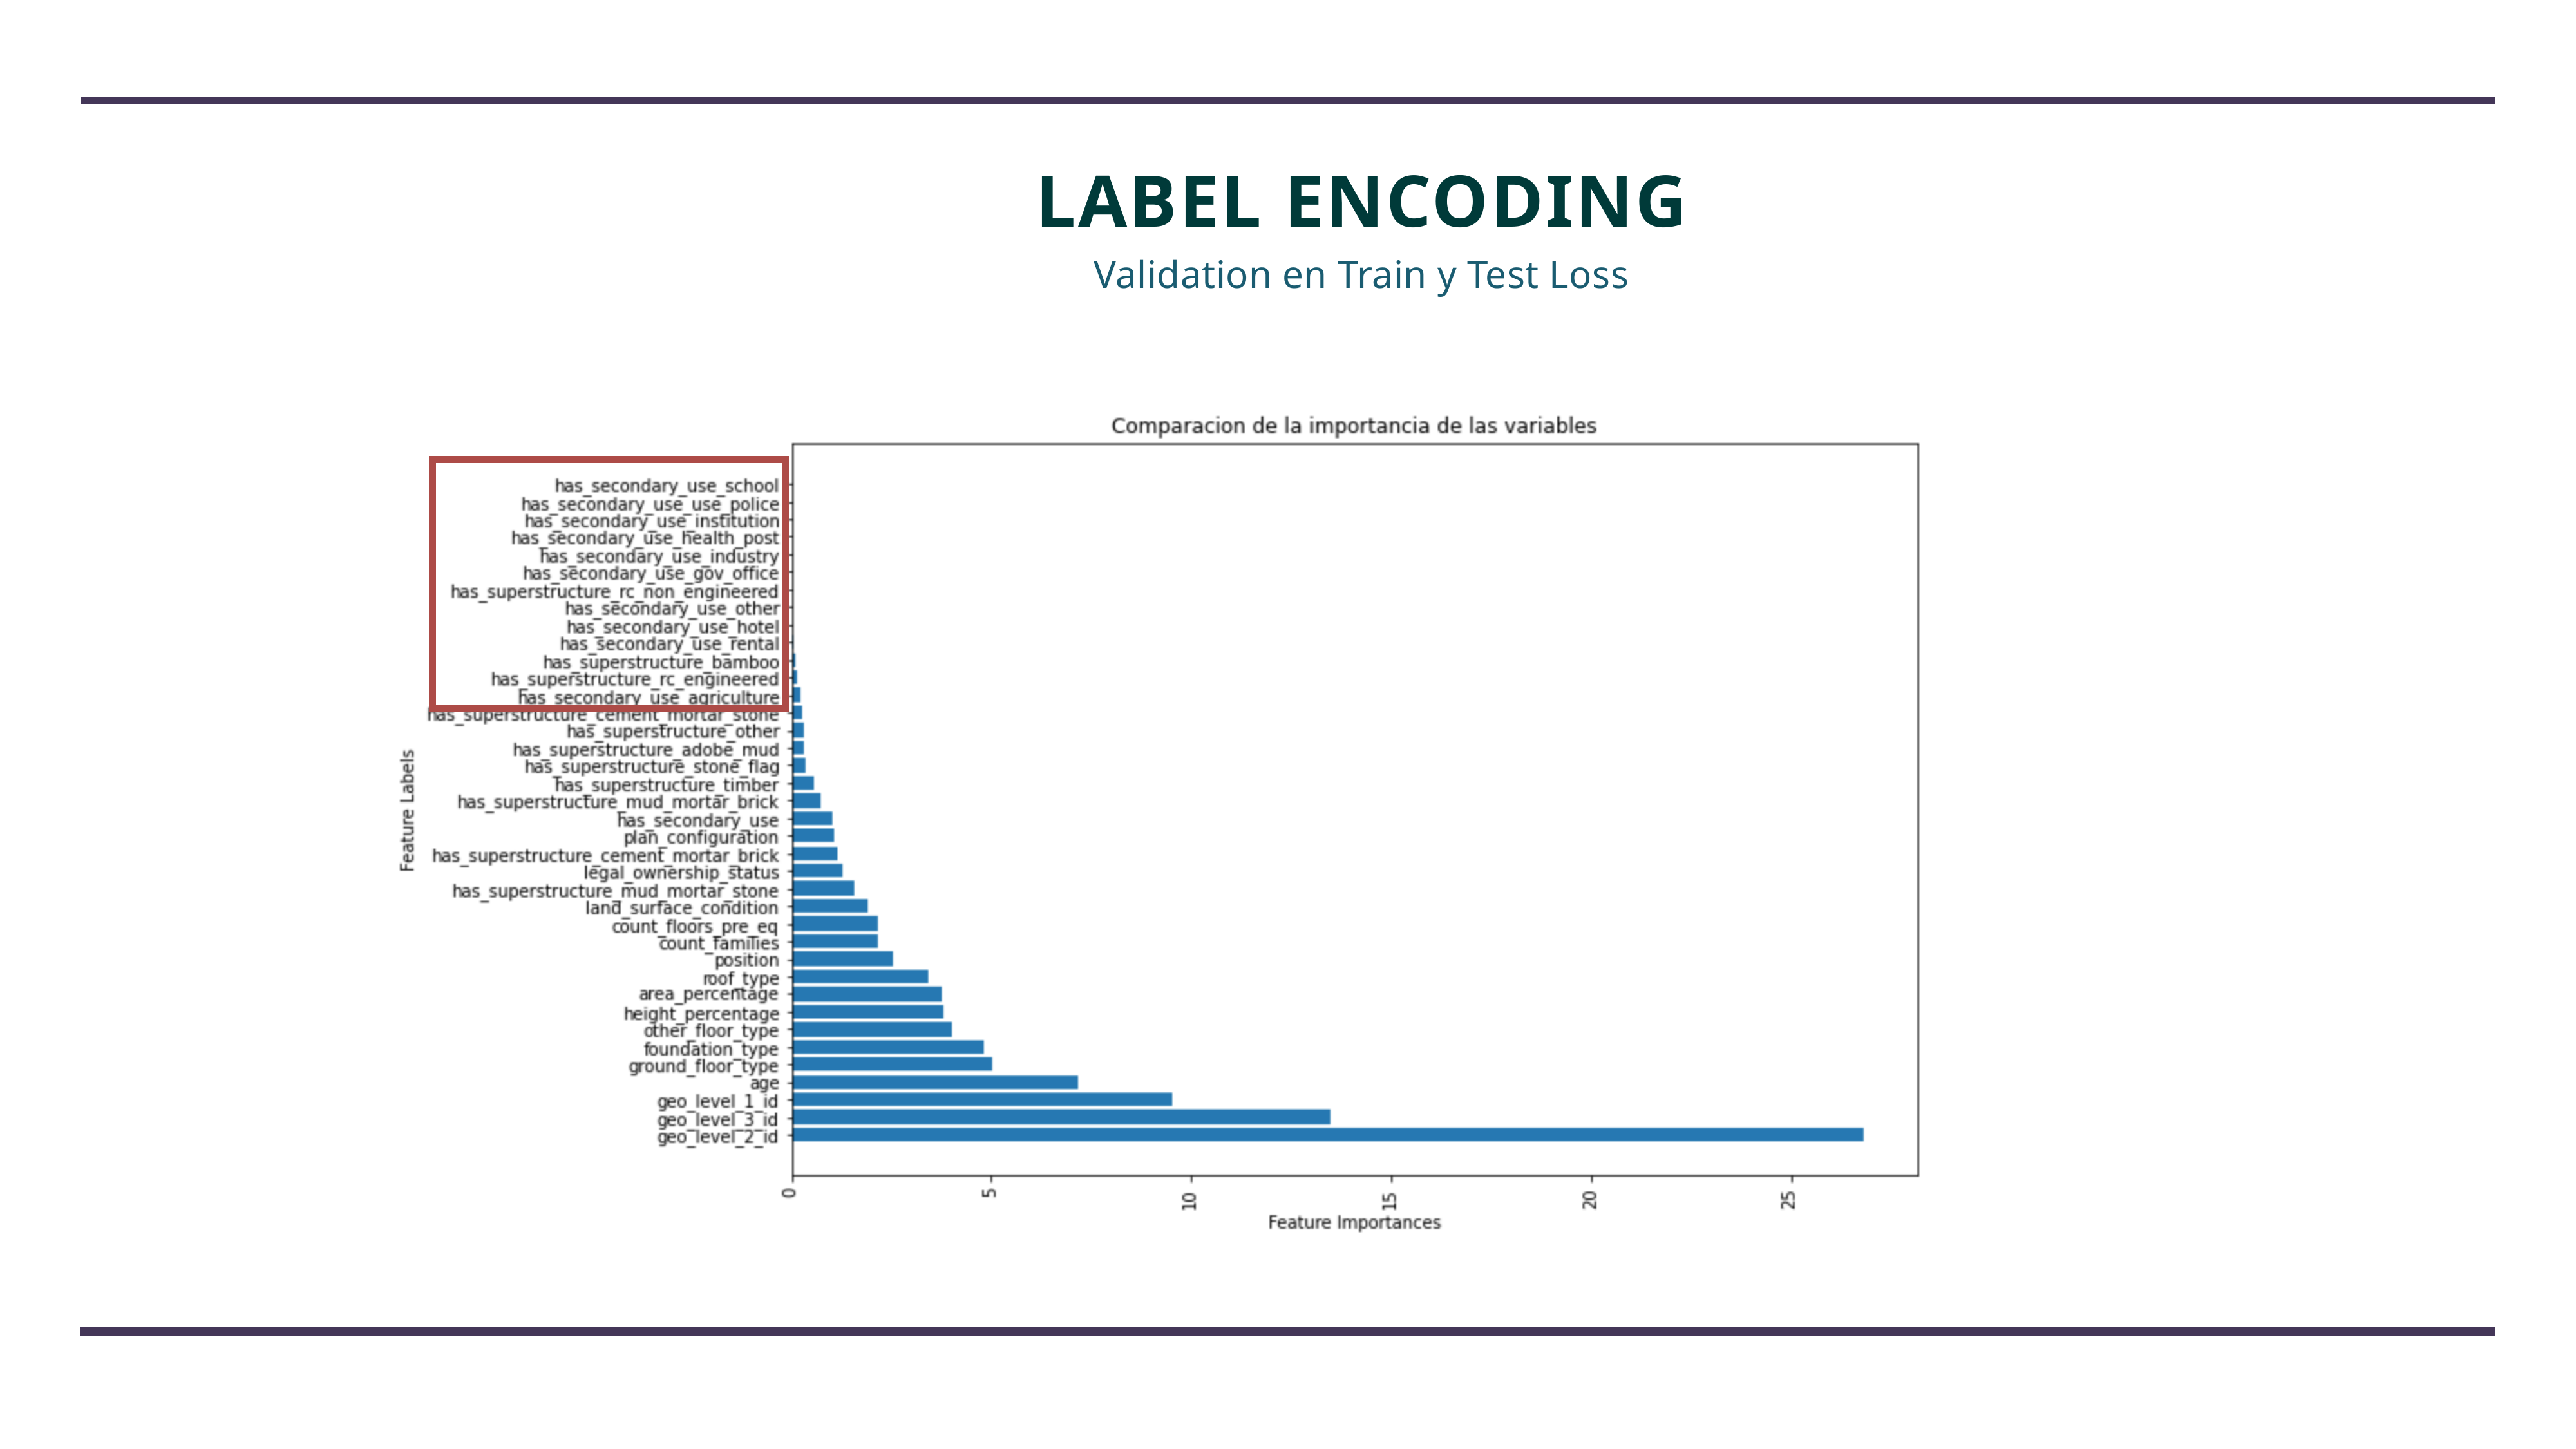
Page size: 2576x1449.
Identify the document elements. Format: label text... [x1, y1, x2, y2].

picture [393, 406, 1924, 1242]
text_box Validation en Train y Test Loss [1088, 245, 1636, 301]
title Label Encoding [294, 133, 2430, 262]
